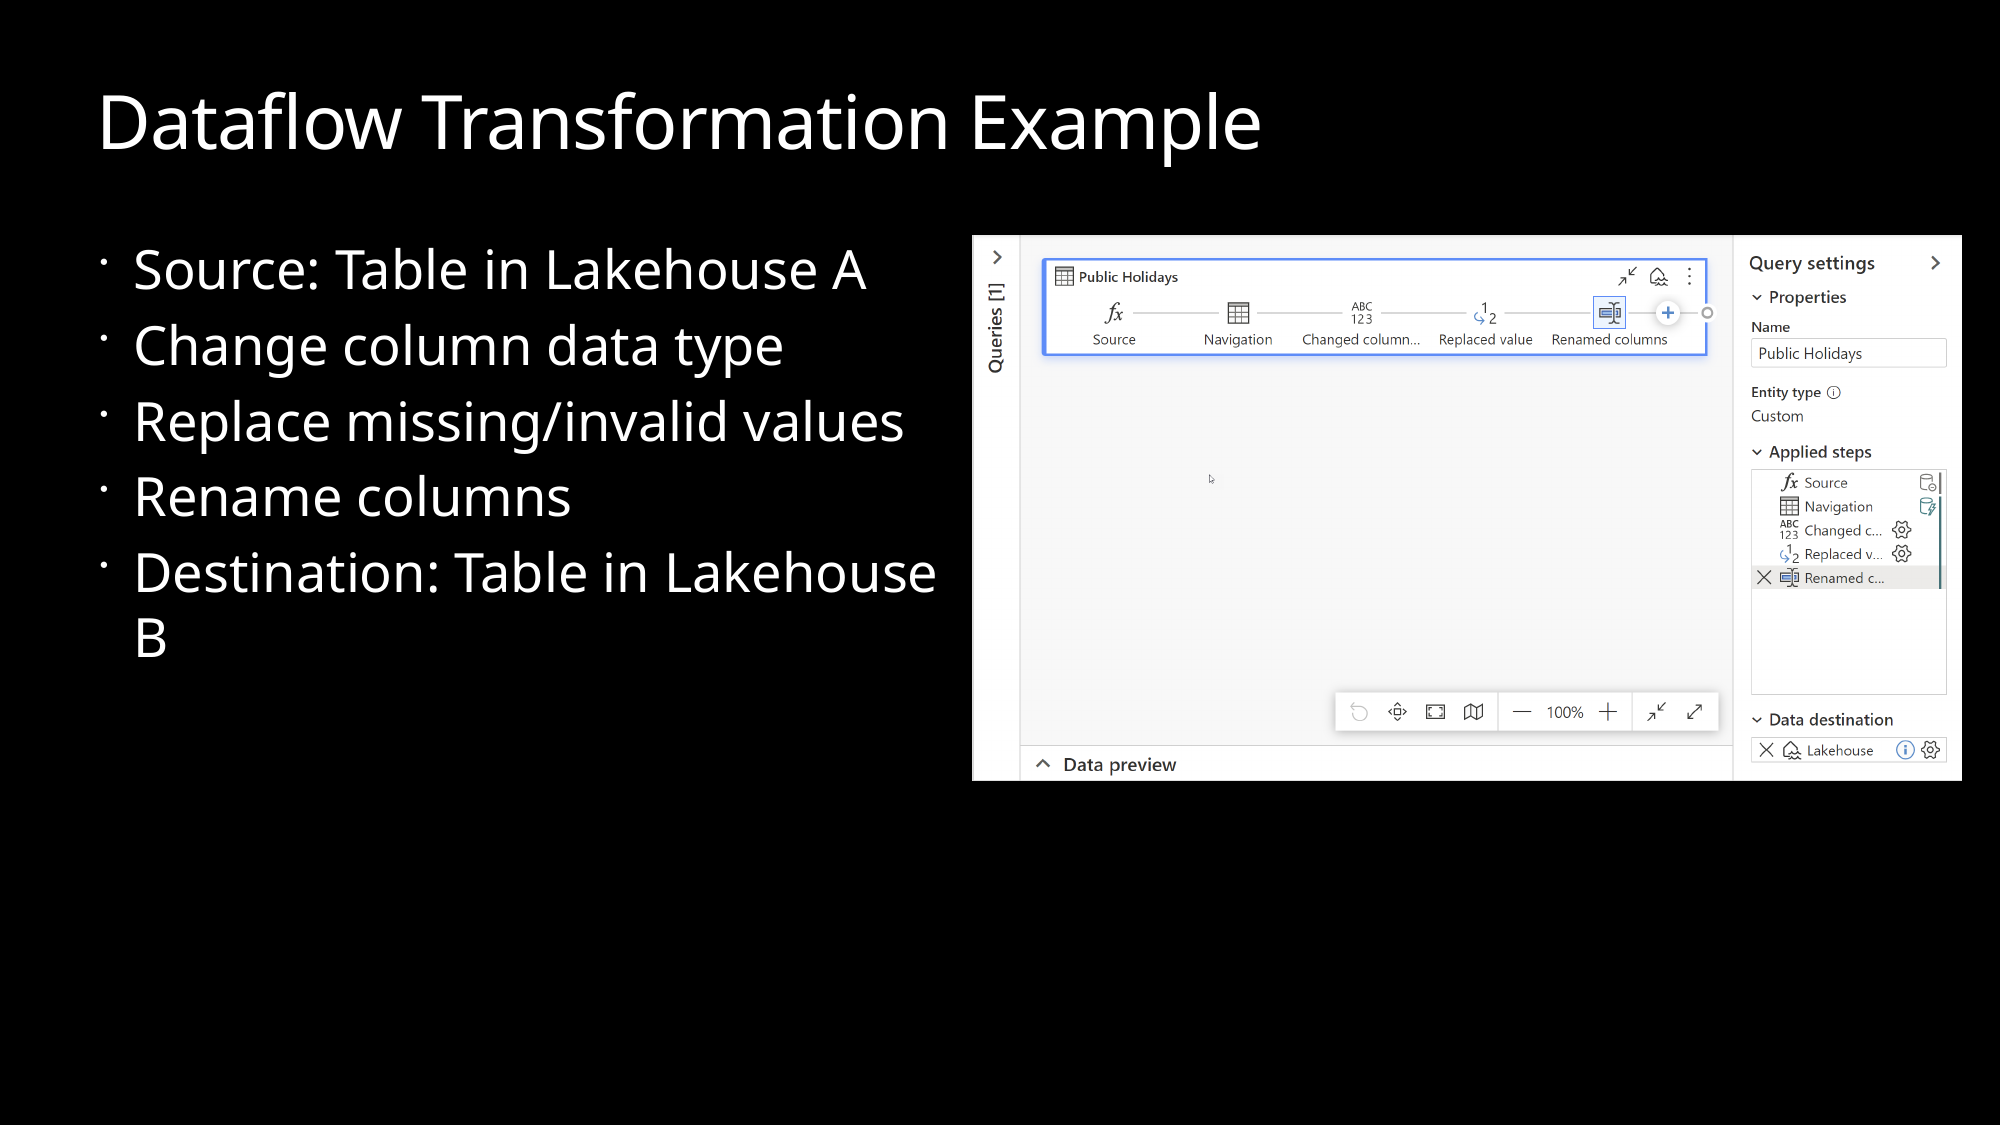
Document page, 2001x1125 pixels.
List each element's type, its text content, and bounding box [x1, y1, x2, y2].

title Dataflow Transformation Example [96, 75, 1904, 166]
list Source: Table in Lakehouse A Change column data type Replace missing/invalid values Rename columns Destination: Table in Lakehouse B [95, 235, 951, 617]
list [972, 235, 1962, 781]
